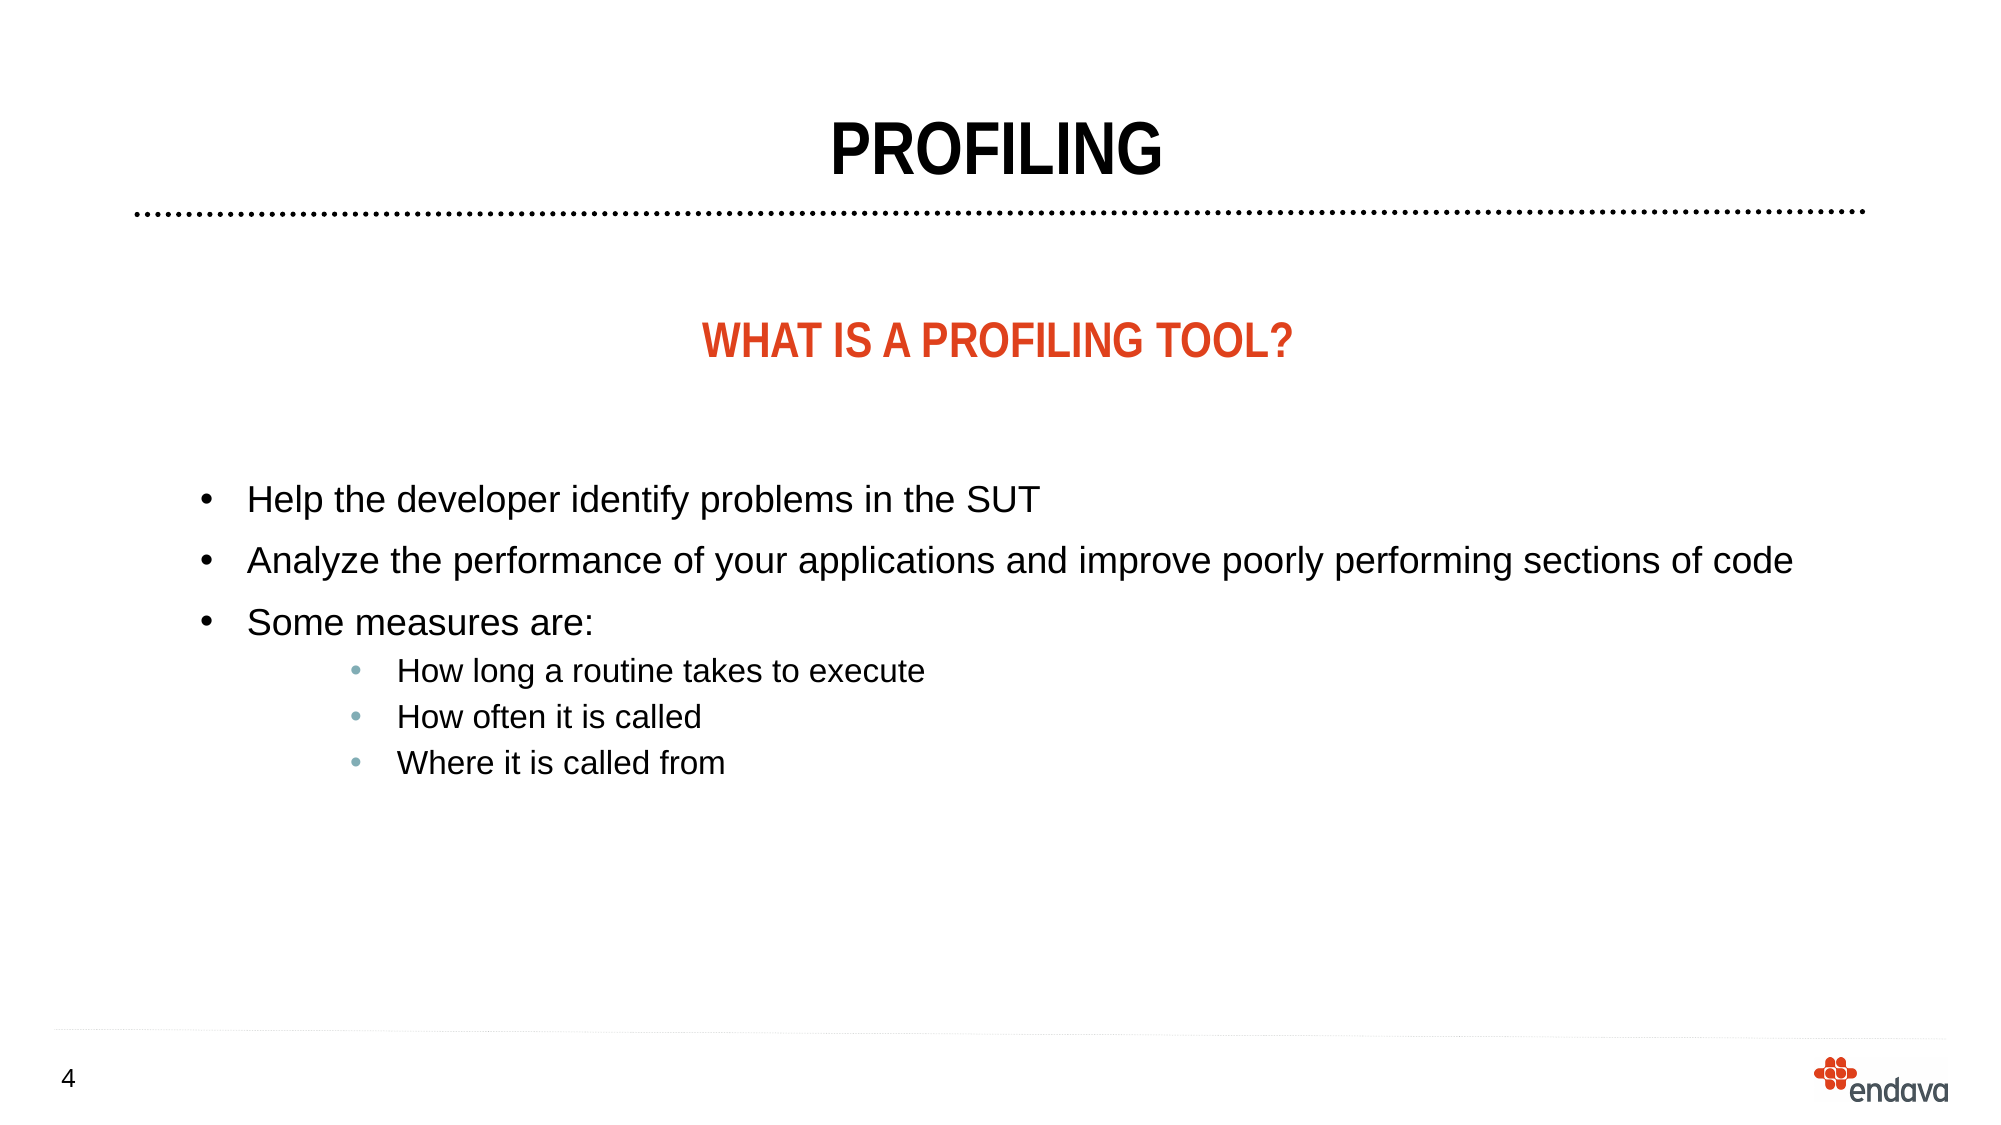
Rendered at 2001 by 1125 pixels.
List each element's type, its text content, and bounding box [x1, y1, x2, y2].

title Profiling [198, 26, 1812, 195]
list What is a profiling tool? [199, 306, 1813, 376]
list Help the developer identify problems in the SUT Analyze the performance of your applications and improve poorly performing sections of code Some measures are: How long a routine takes to execute How often it is called Where it is called from [199, 472, 1813, 850]
picture [1814, 1057, 1948, 1102]
